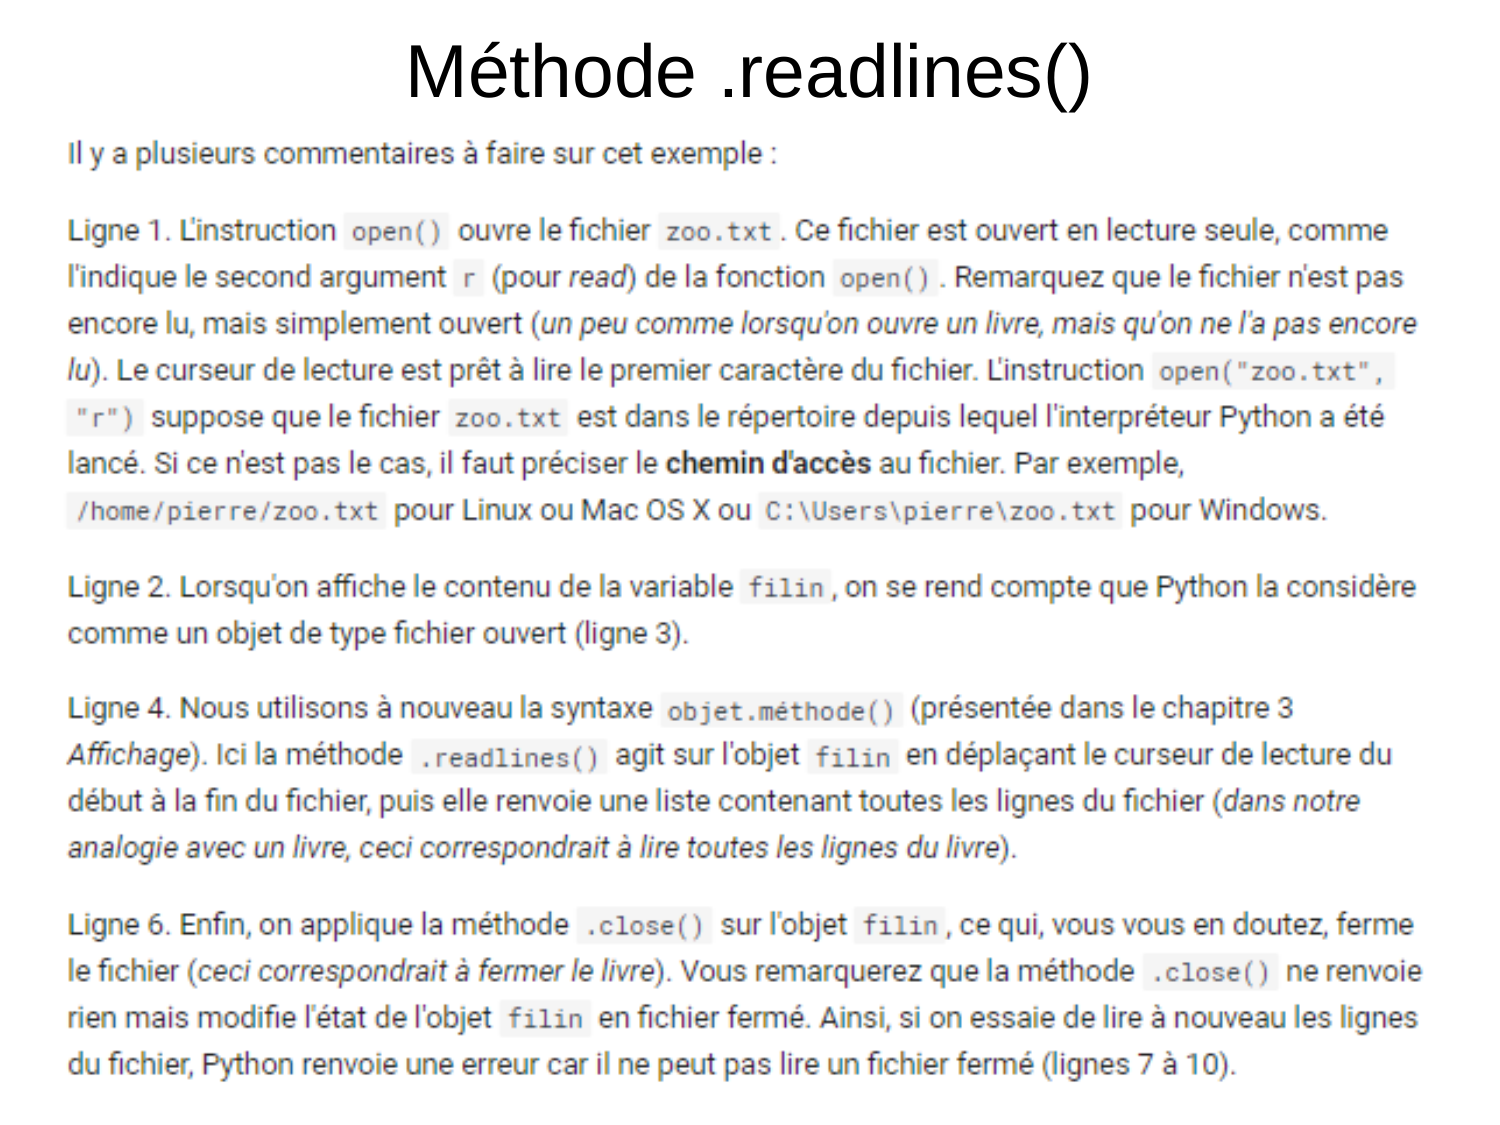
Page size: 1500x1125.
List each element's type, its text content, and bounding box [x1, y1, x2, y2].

title Méthode .readlines() [103, 0, 1397, 118]
picture [51, 119, 1449, 1103]
